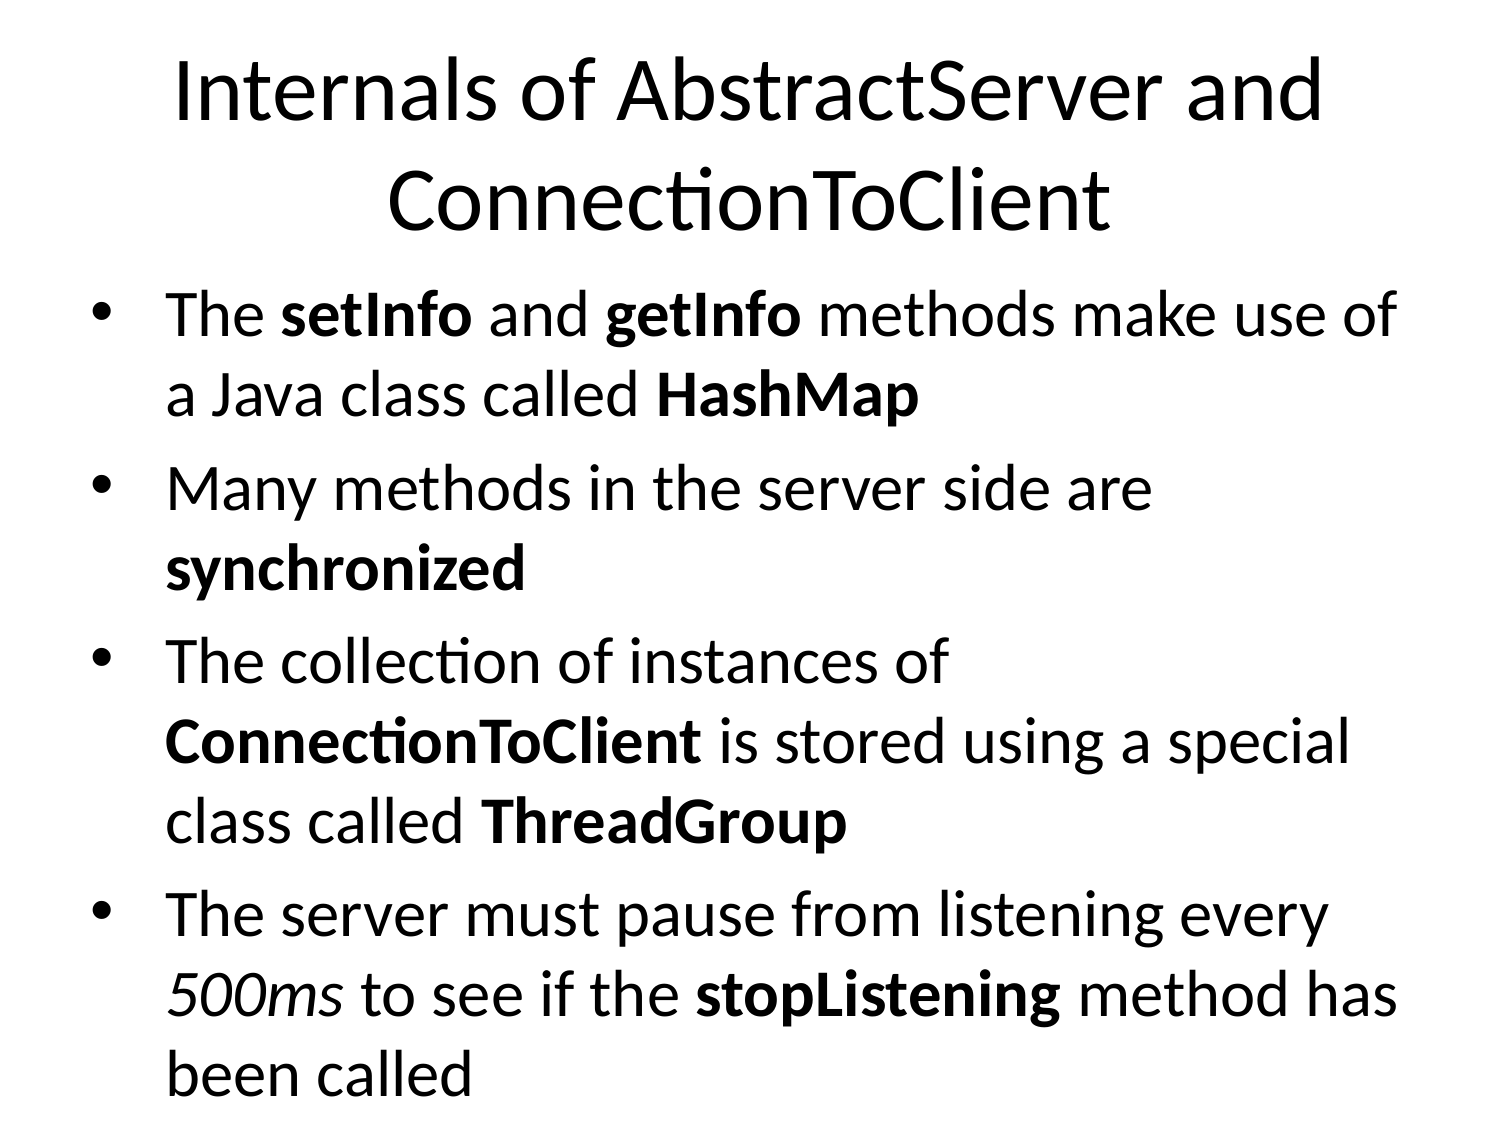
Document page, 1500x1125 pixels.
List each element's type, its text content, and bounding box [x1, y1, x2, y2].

title Internals of AbstractServer and ConnectionToClient [75, 45, 1425, 233]
list The setInfo and getInfo methods make use of a Java class called HashMap Many methods in the server side are synchronized The collection of instances of ConnectionToClient is stored using a special class called ThreadGroup The server must pause from listening every 500ms to see if the stopListening method has been called if not, then it resumes listening immediately [75, 262, 1425, 1005]
